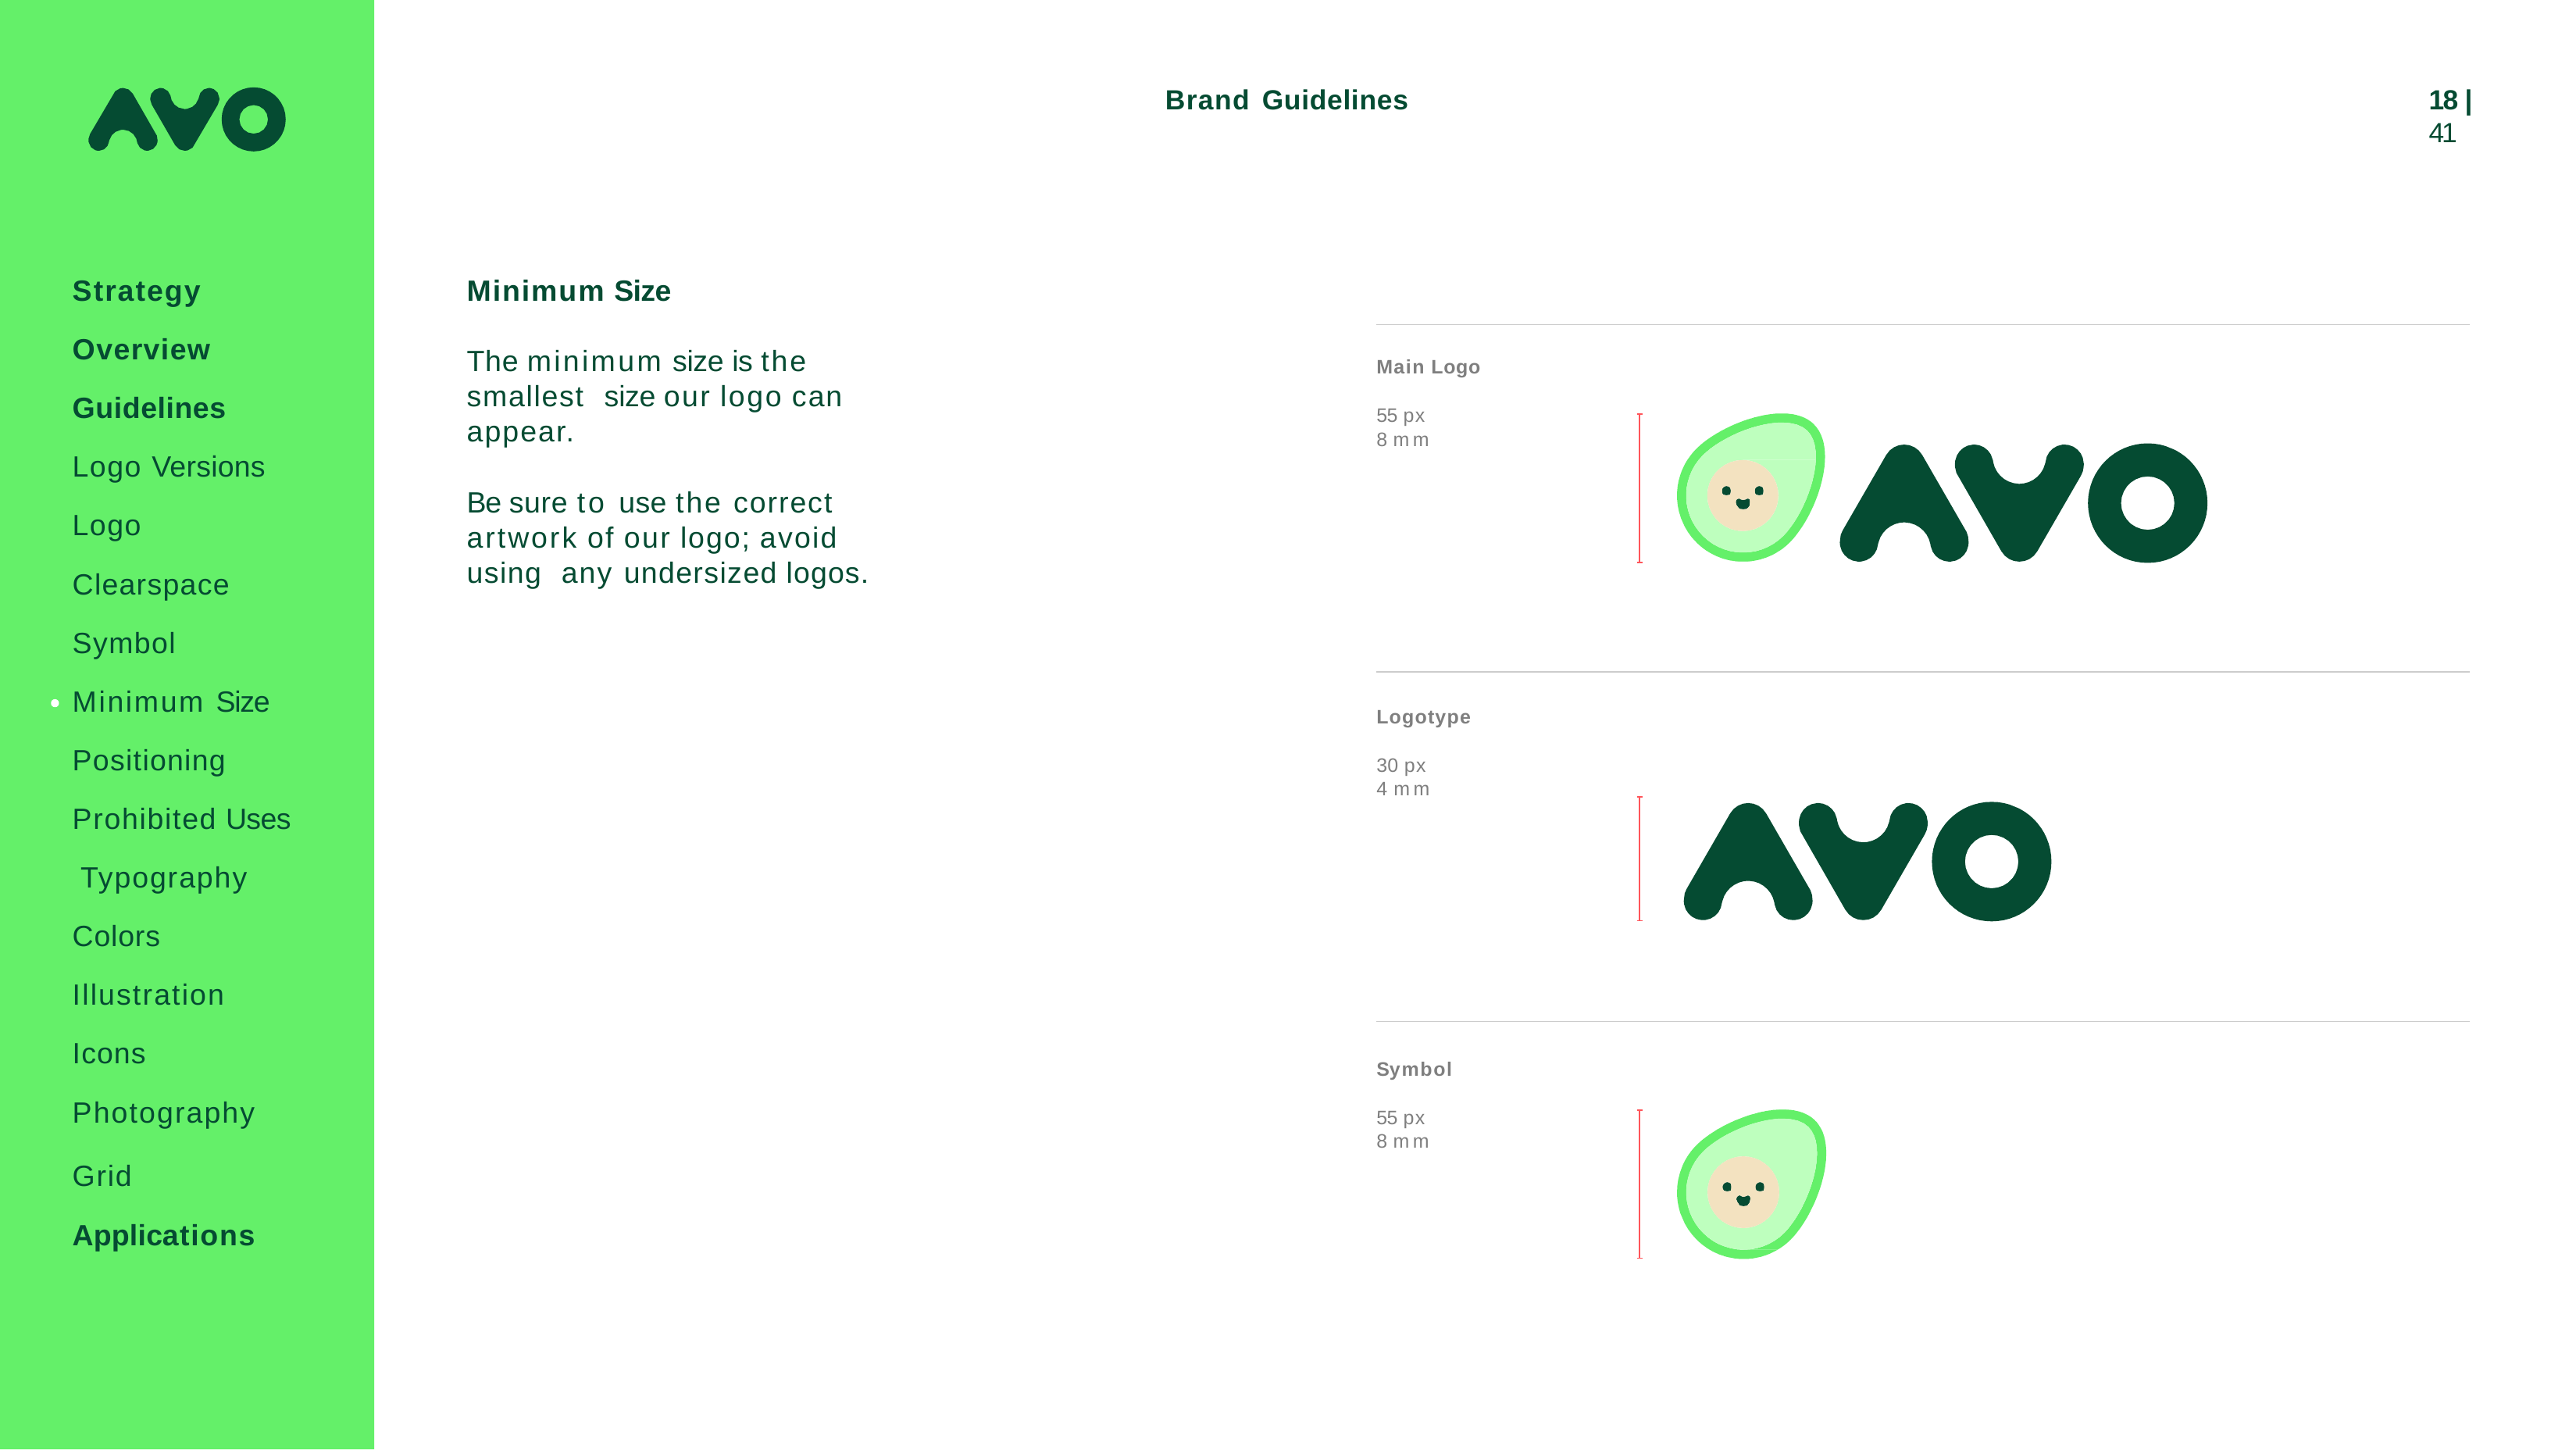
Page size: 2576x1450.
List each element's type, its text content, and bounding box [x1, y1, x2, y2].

text_box [0, 0, 375, 1450]
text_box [1636, 1109, 1643, 1259]
text_box Main Logo 55 px 8 mm [1375, 352, 1482, 451]
text_box Minimum Size [465, 270, 672, 307]
text_box Brand Guidelines [1163, 80, 1413, 116]
text_box [1954, 445, 2084, 562]
text_box [1839, 445, 1969, 562]
text_box 18 | 41 [2427, 80, 2505, 148]
text_box [1932, 802, 2052, 922]
text_box [1683, 802, 1813, 920]
text_box Strategy Overview Guidelines Logo Versions Logo Clearspace Symbol Minimum Size Positioning Prohibited Uses Typography Colors Illustration Icons Photography [70, 270, 293, 1129]
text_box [1636, 412, 1643, 563]
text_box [1676, 413, 1825, 562]
text_box The minimum size is the smallest size our logo can appear. Be sure to use the correct artwork of our logo; avoid using any undersized logos. [465, 341, 934, 589]
text_box Logotype 30 px 4 mm [1375, 702, 1475, 800]
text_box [50, 87, 287, 708]
text_box Grid Applications [70, 1152, 259, 1252]
text_box [2088, 443, 2208, 563]
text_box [1676, 1109, 1827, 1259]
text_box Symbol 55 px 8 mm [1375, 1054, 1454, 1152]
text_box [1799, 802, 1928, 920]
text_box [1636, 795, 1643, 922]
